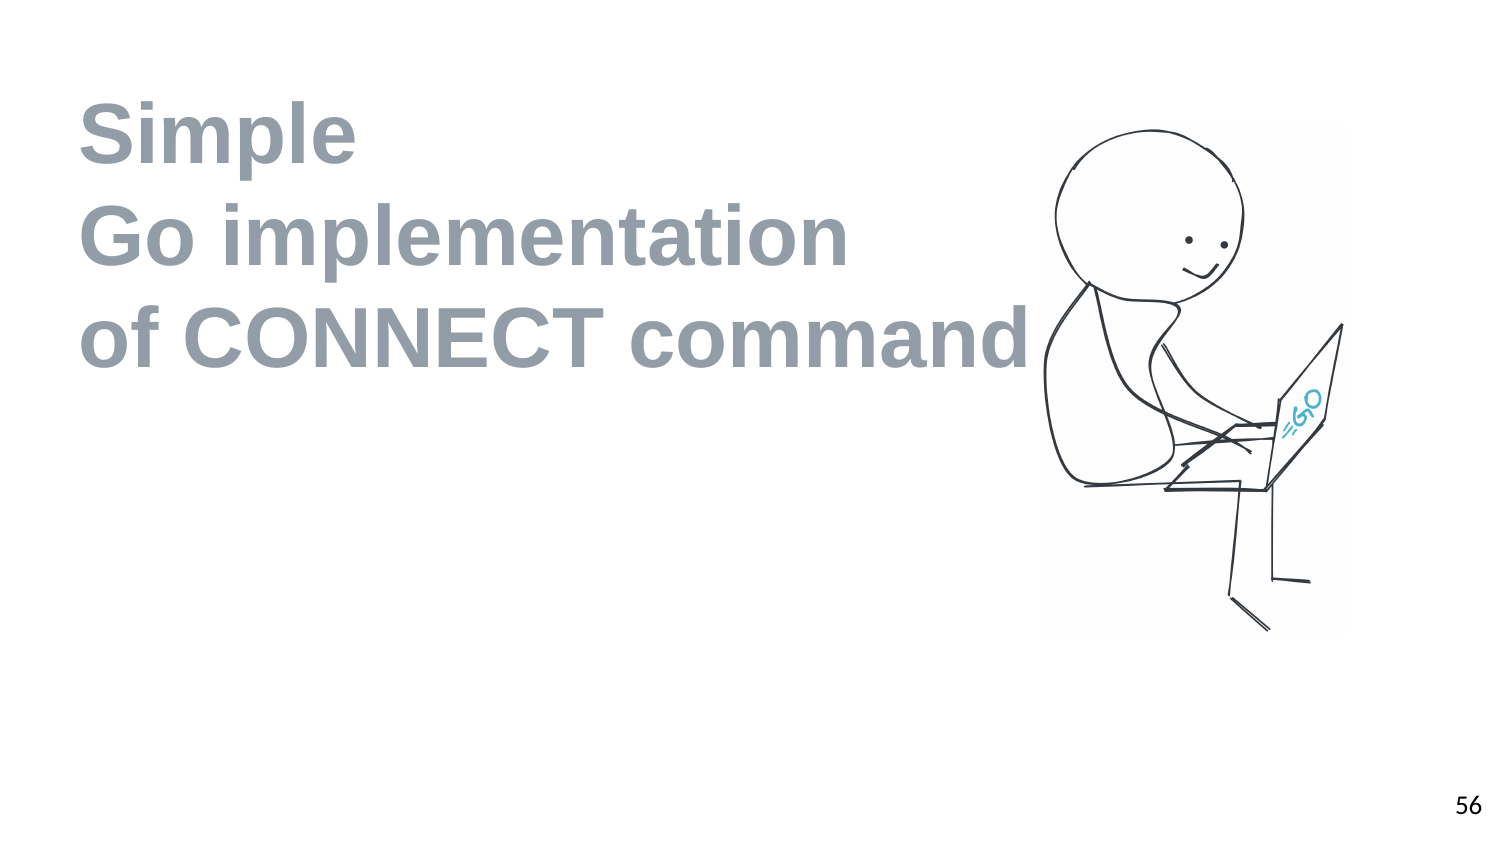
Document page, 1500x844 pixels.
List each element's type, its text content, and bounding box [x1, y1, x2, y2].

slide_number ‹#› [1440, 780, 1500, 830]
picture [1040, 126, 1348, 635]
text_box Simple Go implementation of CONNECT command [78, 77, 1422, 402]
